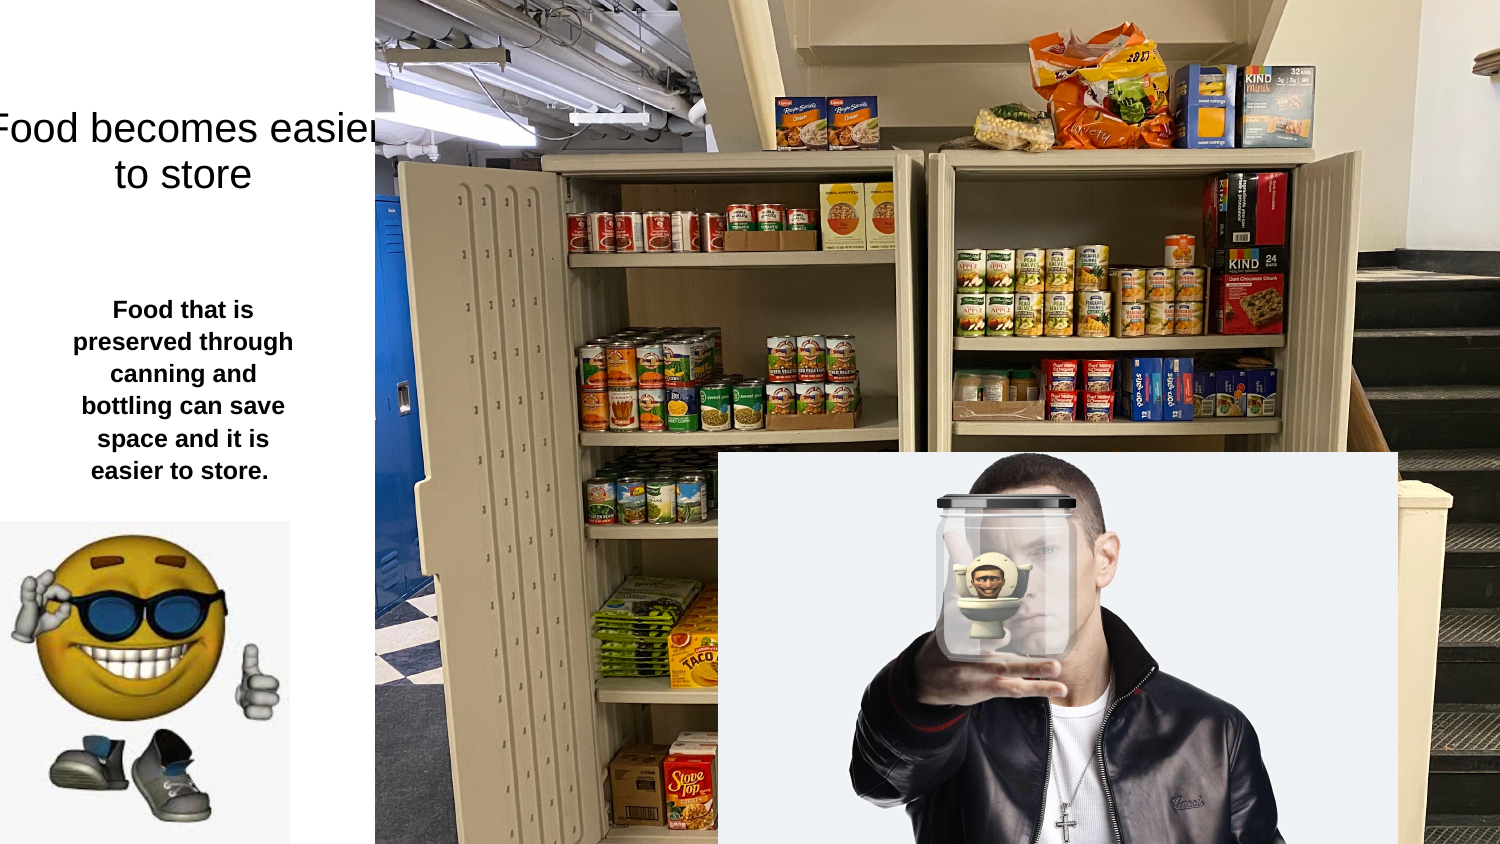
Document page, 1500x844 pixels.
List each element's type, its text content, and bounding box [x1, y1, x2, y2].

list Food that is preserved through canning and bottling can save space and it is easier to store. [51, 276, 316, 798]
picture [0, 520, 290, 844]
title Food becomes easier to store [0, 88, 369, 213]
picture [374, 0, 1500, 844]
